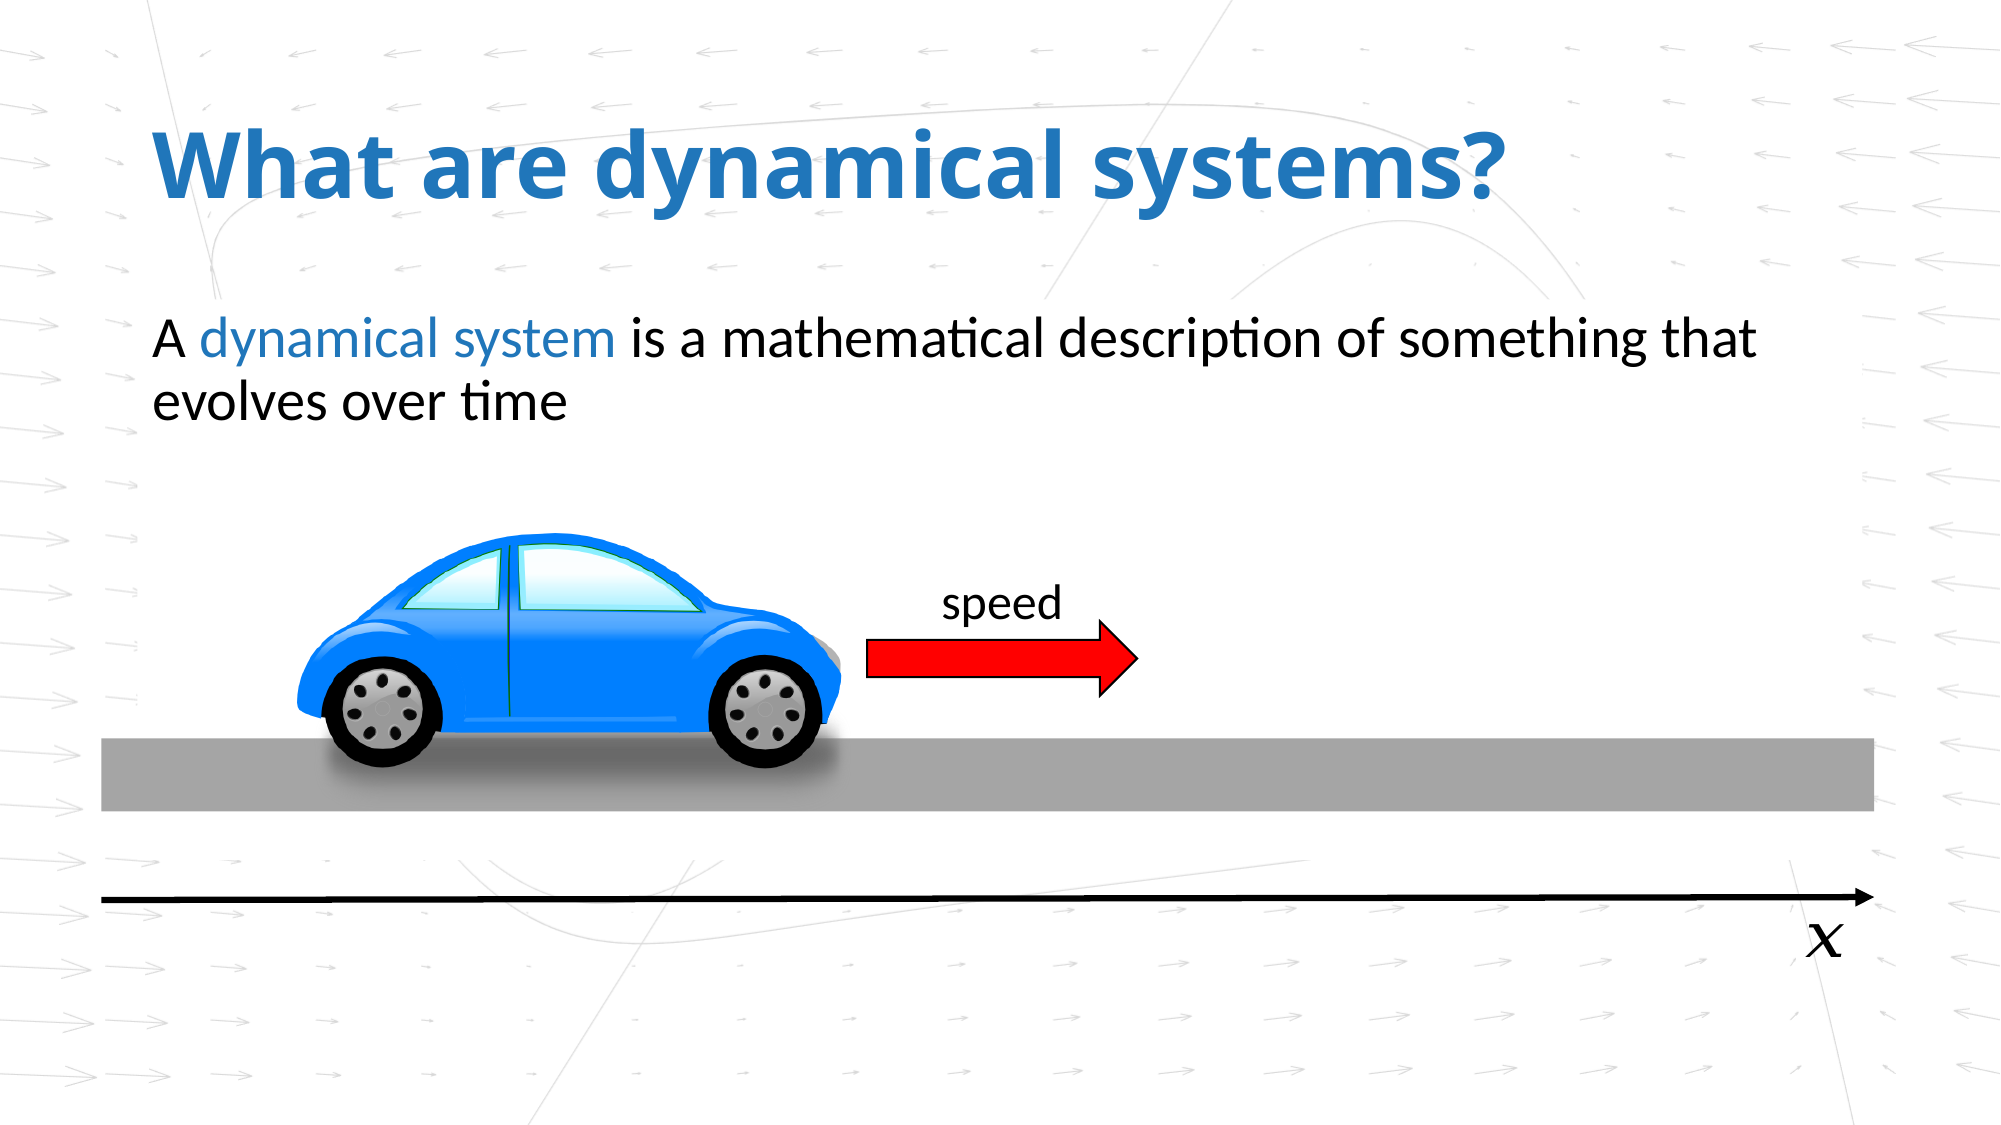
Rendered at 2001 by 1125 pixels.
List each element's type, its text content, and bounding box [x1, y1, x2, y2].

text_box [101, 533, 1875, 973]
title What are dynamical systems? [137, 59, 1863, 278]
list A dynamical system is a mathematical description of something that evolves over time [137, 299, 1863, 533]
